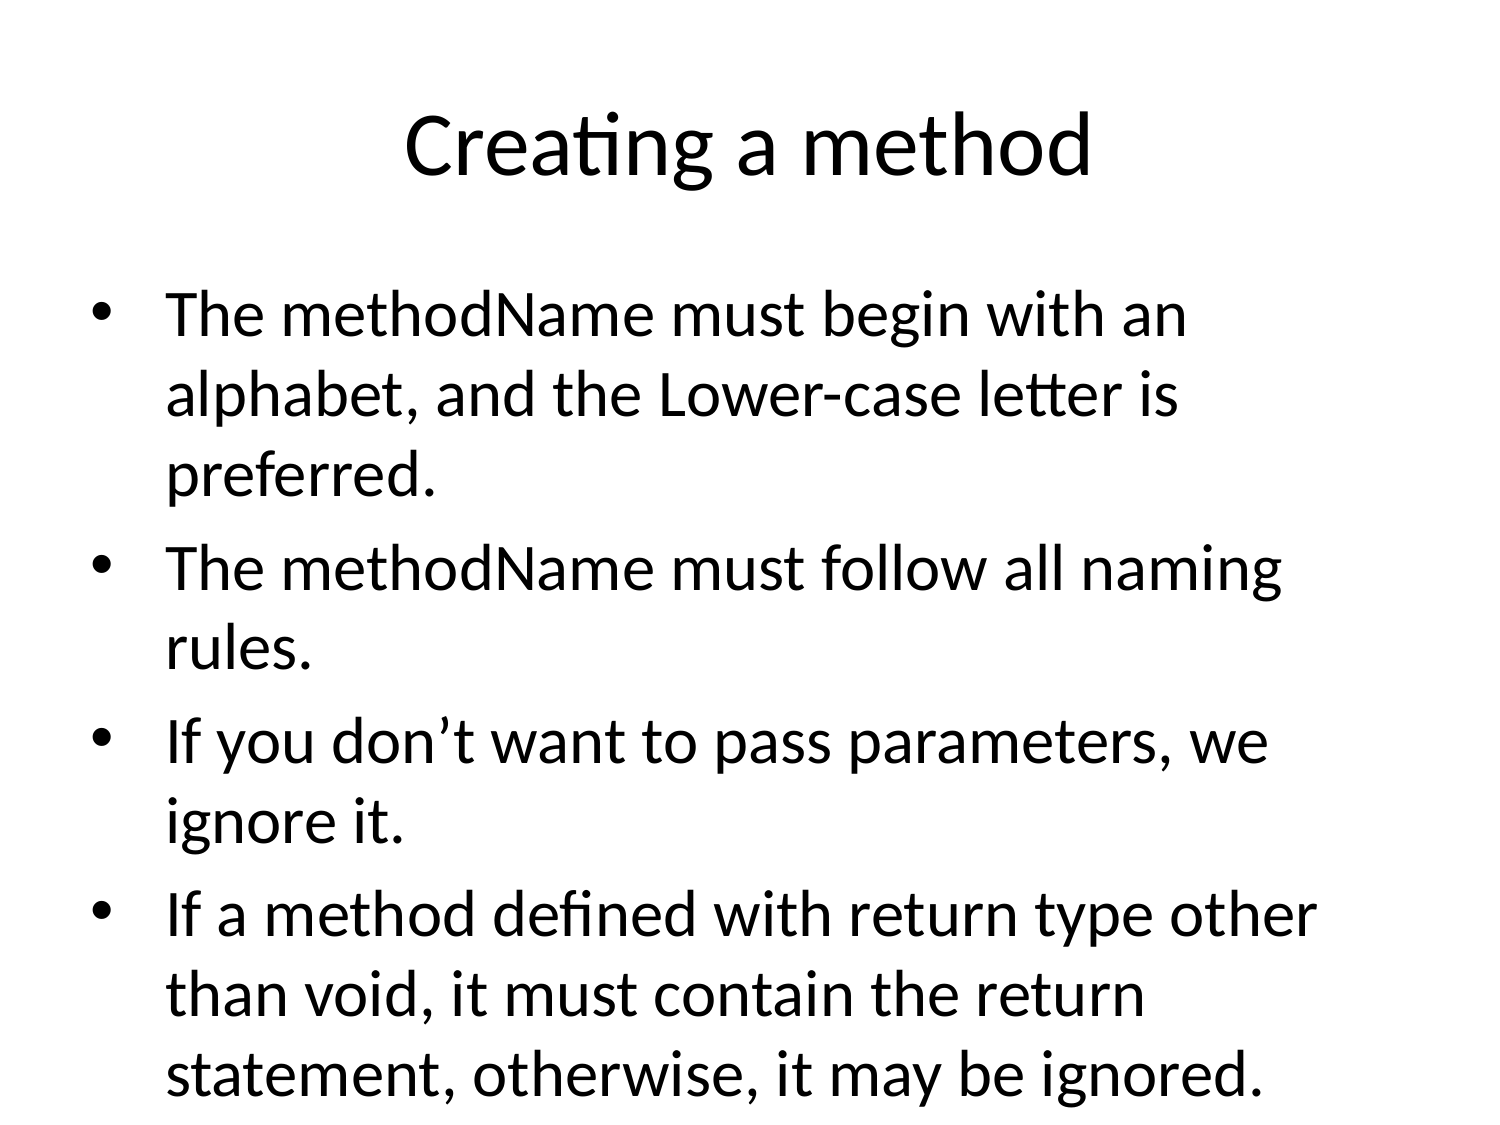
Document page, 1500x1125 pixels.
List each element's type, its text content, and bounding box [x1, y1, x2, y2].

title Creating a method [75, 45, 1425, 233]
list The methodName must begin with an alphabet, and the Lower-case letter is preferred. The methodName must follow all naming rules. If you don’t want to pass parameters, we ignore it. If a method defined with return type other than void, it must contain the return statement, otherwise, it may be ignored. [75, 262, 1425, 1005]
